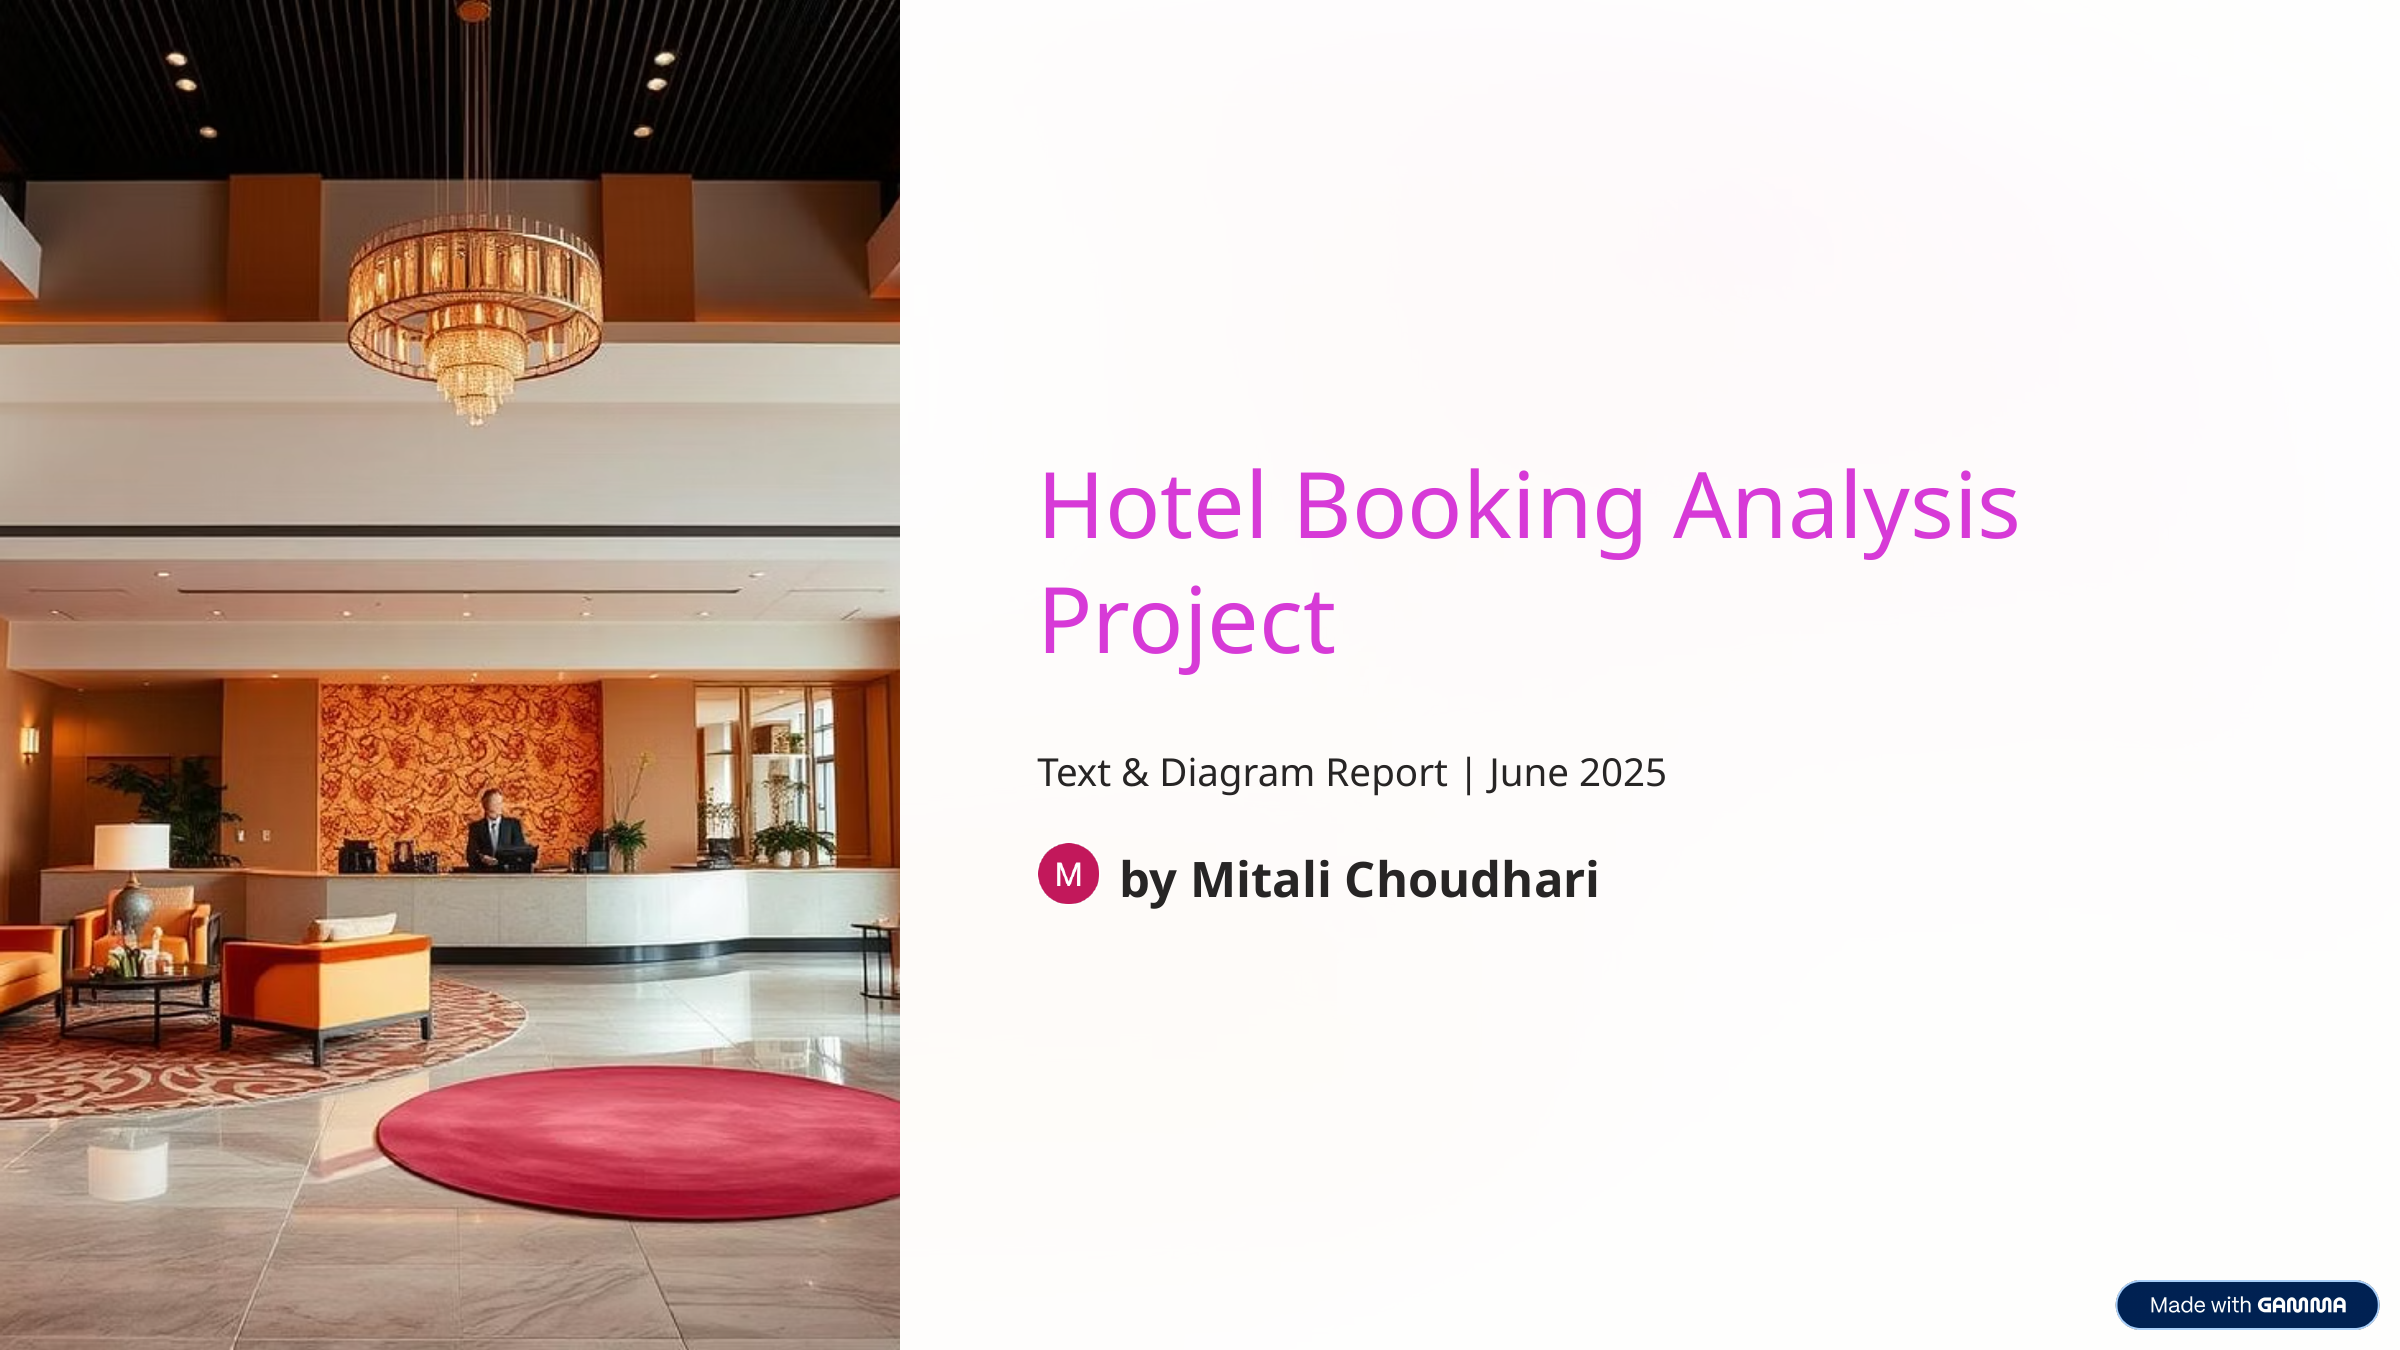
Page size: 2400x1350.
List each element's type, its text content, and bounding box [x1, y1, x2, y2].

text_box Hotel Booking Analysis Project [1037, 442, 2263, 674]
picture [2106, 1271, 2389, 1339]
text_box Text & Diagram Report | June 2025 [1037, 731, 2263, 795]
picture [1038, 843, 1099, 904]
picture [0, 0, 900, 1350]
text_box by Mitali Choudhari [1119, 838, 1542, 908]
